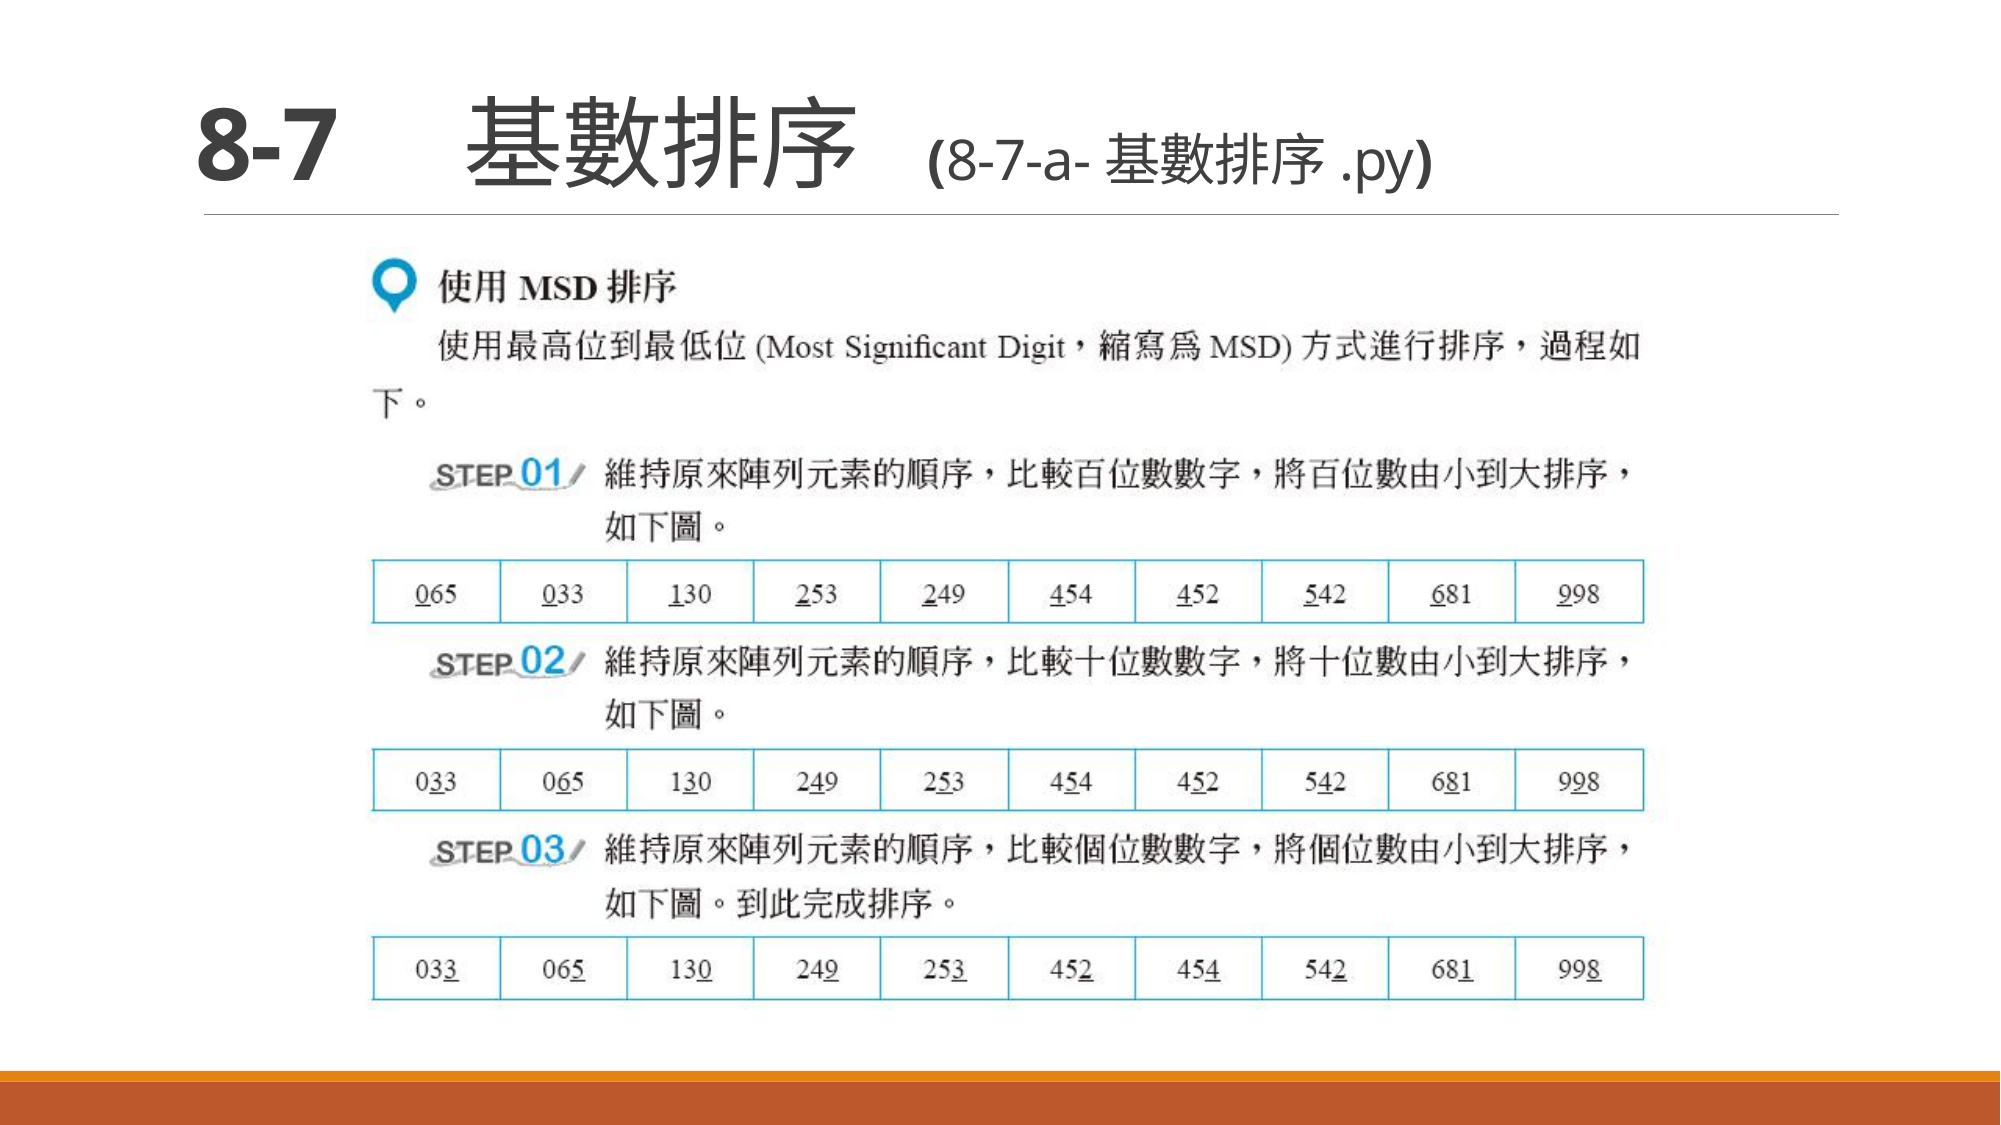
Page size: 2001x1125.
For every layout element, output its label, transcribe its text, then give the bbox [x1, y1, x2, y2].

title 8-7 基數排序 (8-7-a-基數排序.py) [180, 47, 1830, 209]
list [341, 246, 1668, 1011]
